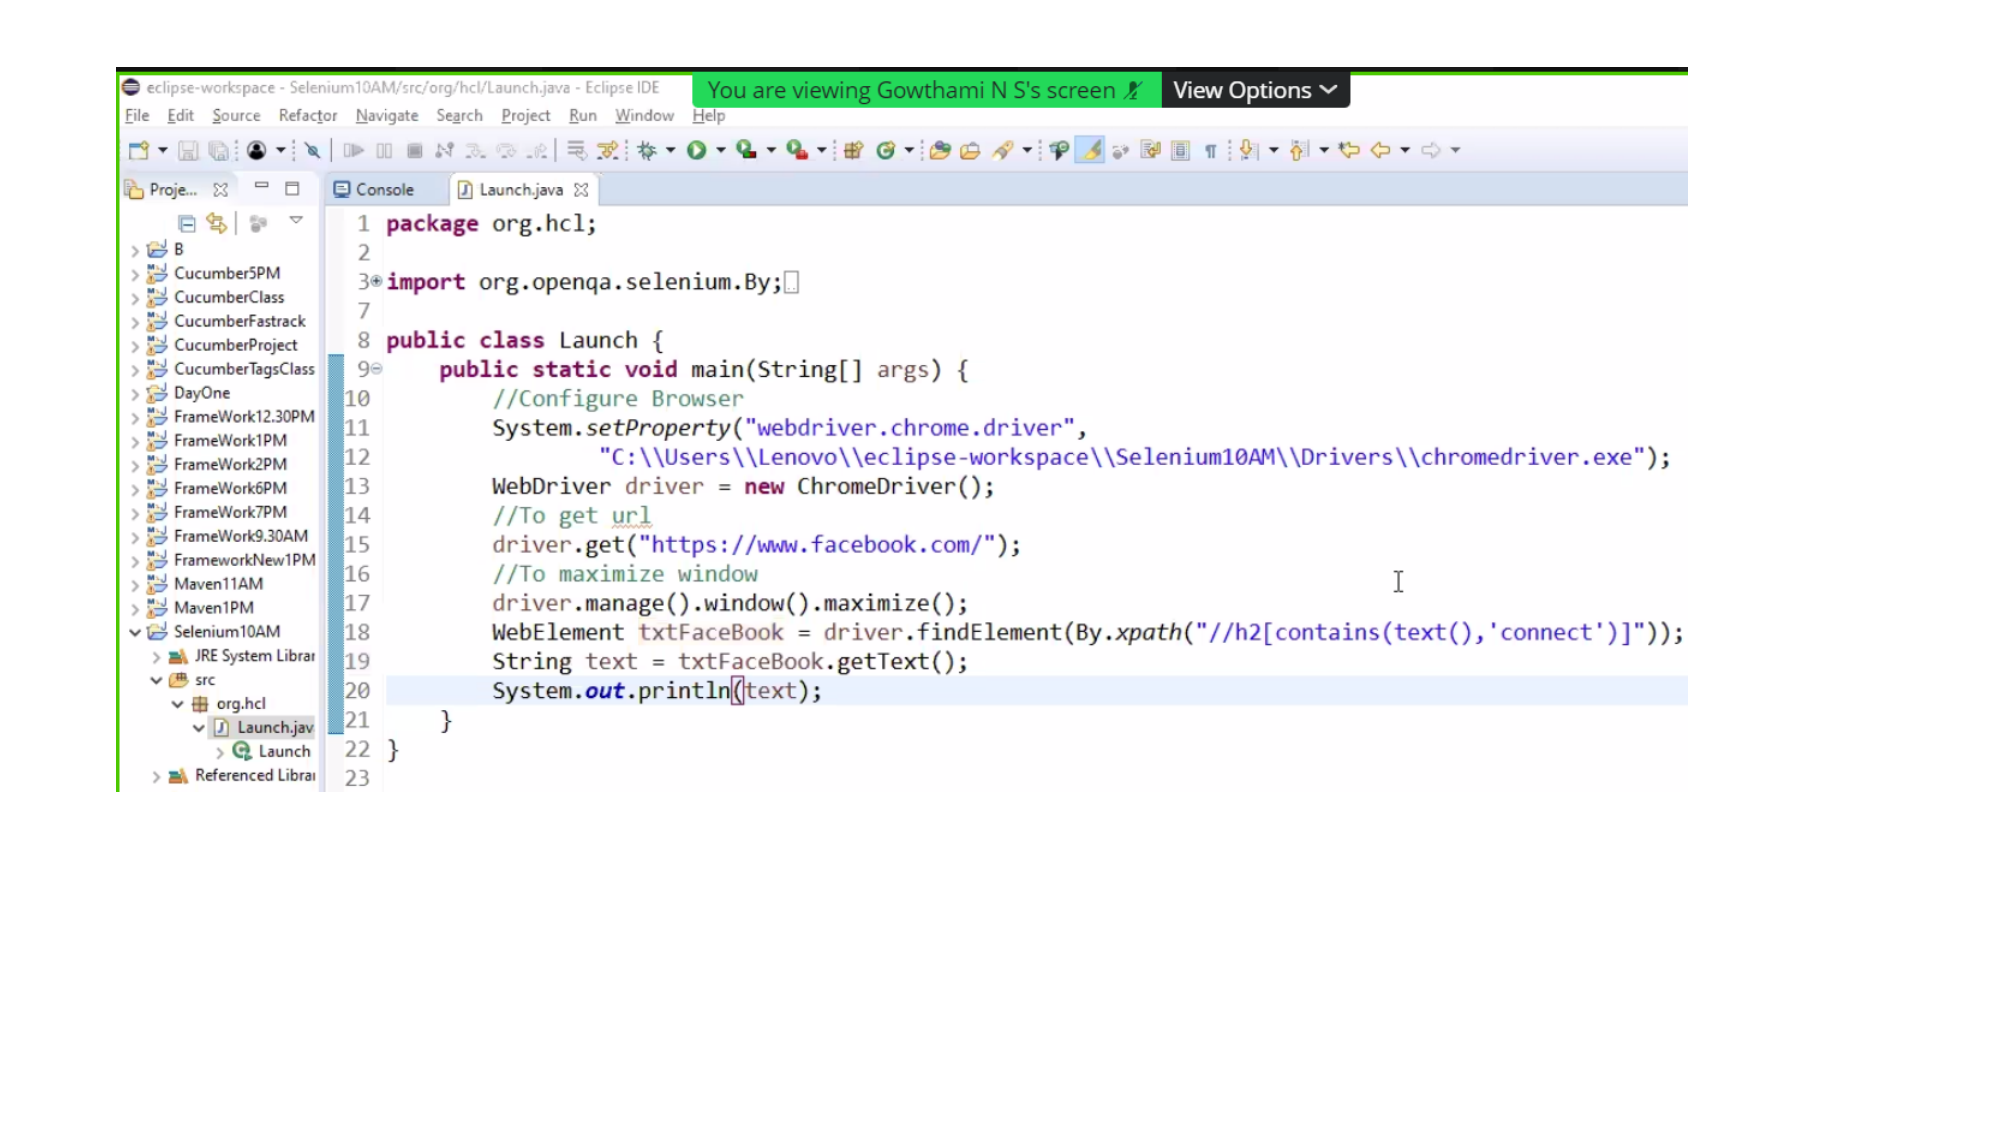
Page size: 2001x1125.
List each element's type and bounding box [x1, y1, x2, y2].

picture [116, 67, 1688, 792]
